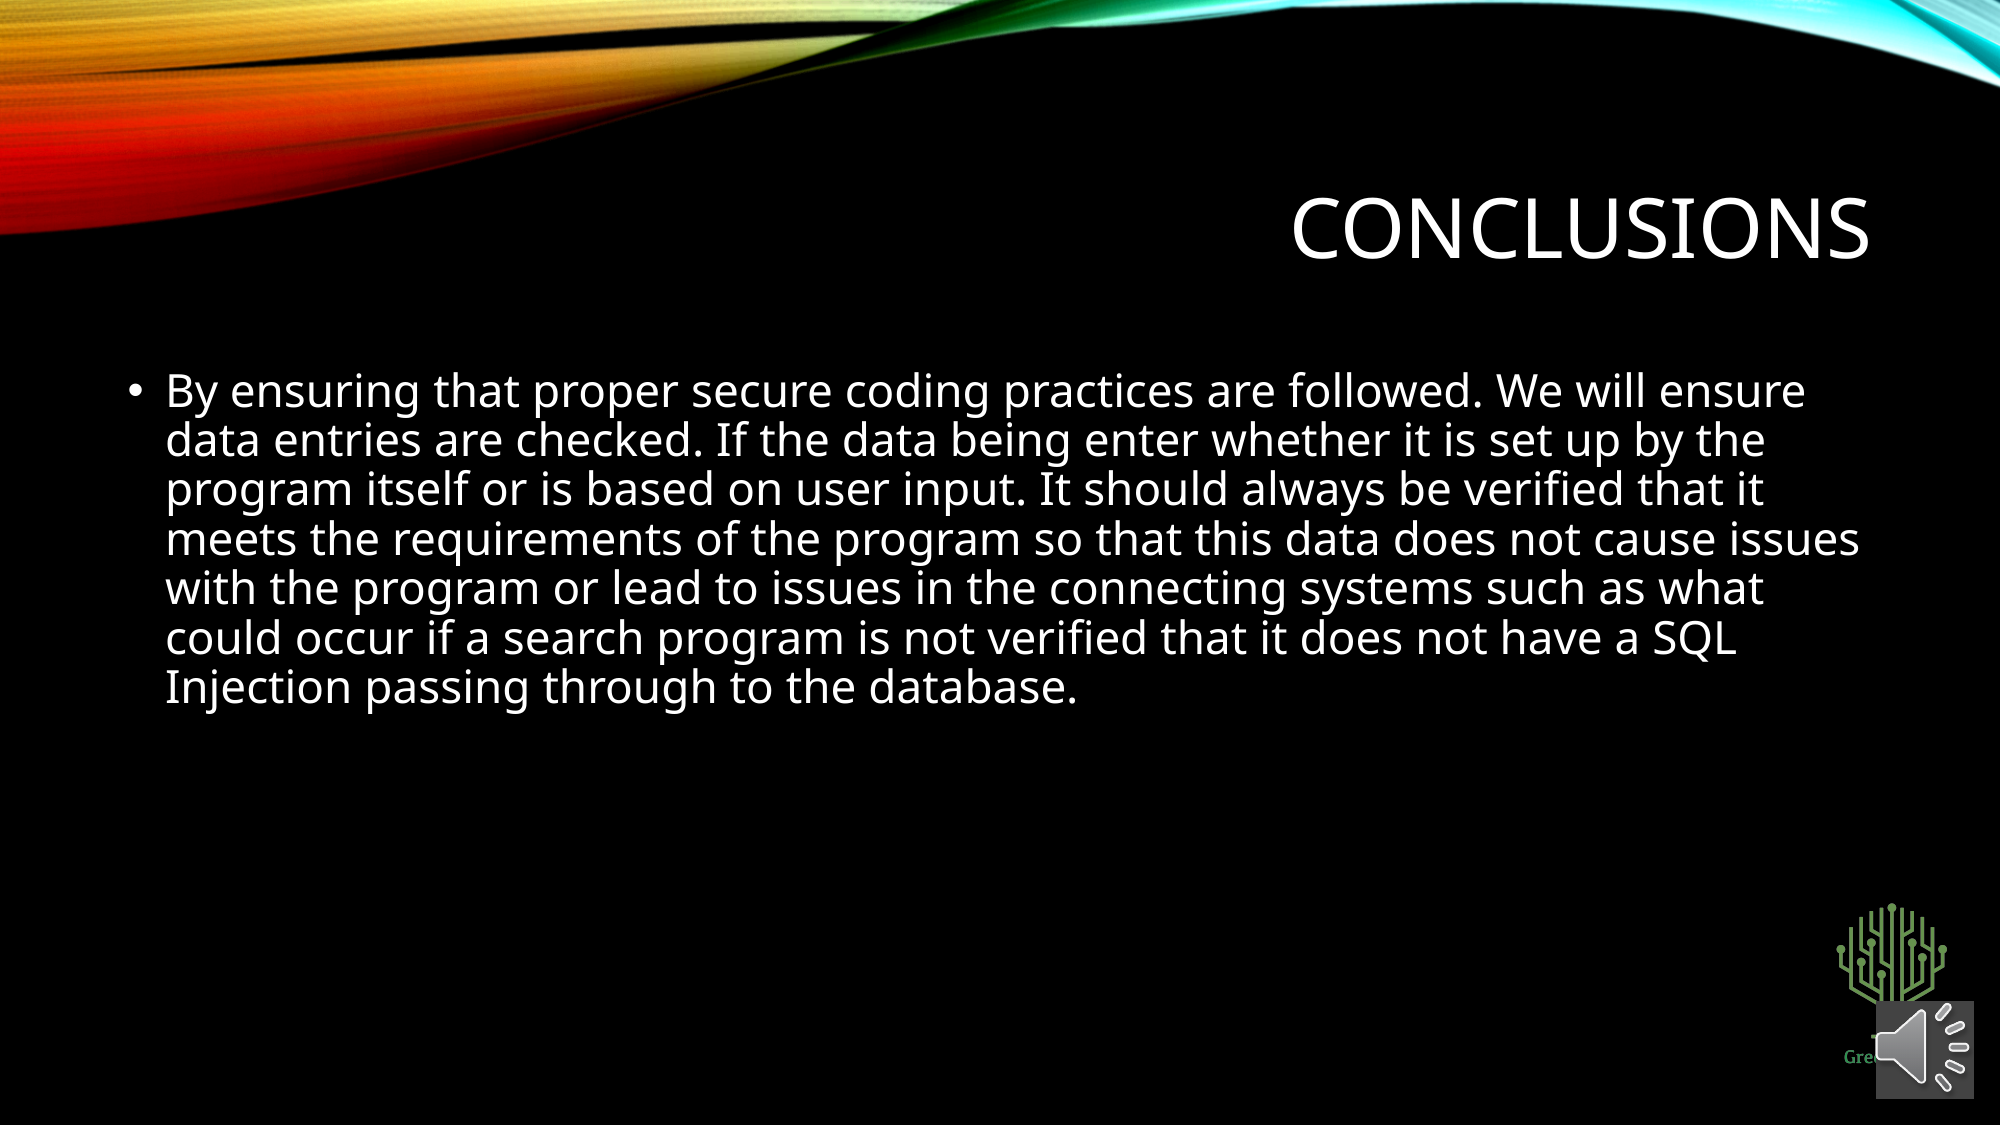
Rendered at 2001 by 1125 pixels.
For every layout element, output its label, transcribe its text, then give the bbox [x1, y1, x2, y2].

title CONCLUSIONS [474, 125, 1888, 338]
picture [0, 0, 2000, 237]
list By ensuring that proper secure coding practices are followed. We will ensure data entries are checked. If the data being enter whether it is set up by the program itself or is based on user input. It should always be verified that it meets the requirements of the program so that this data does not cause issues with the program or lead to issues in the connecting systems such as what could occur if a search program is not verified that it does not have a SQL Injection passing through to the database. [112, 360, 1888, 1021]
picture [1817, 892, 1976, 1101]
